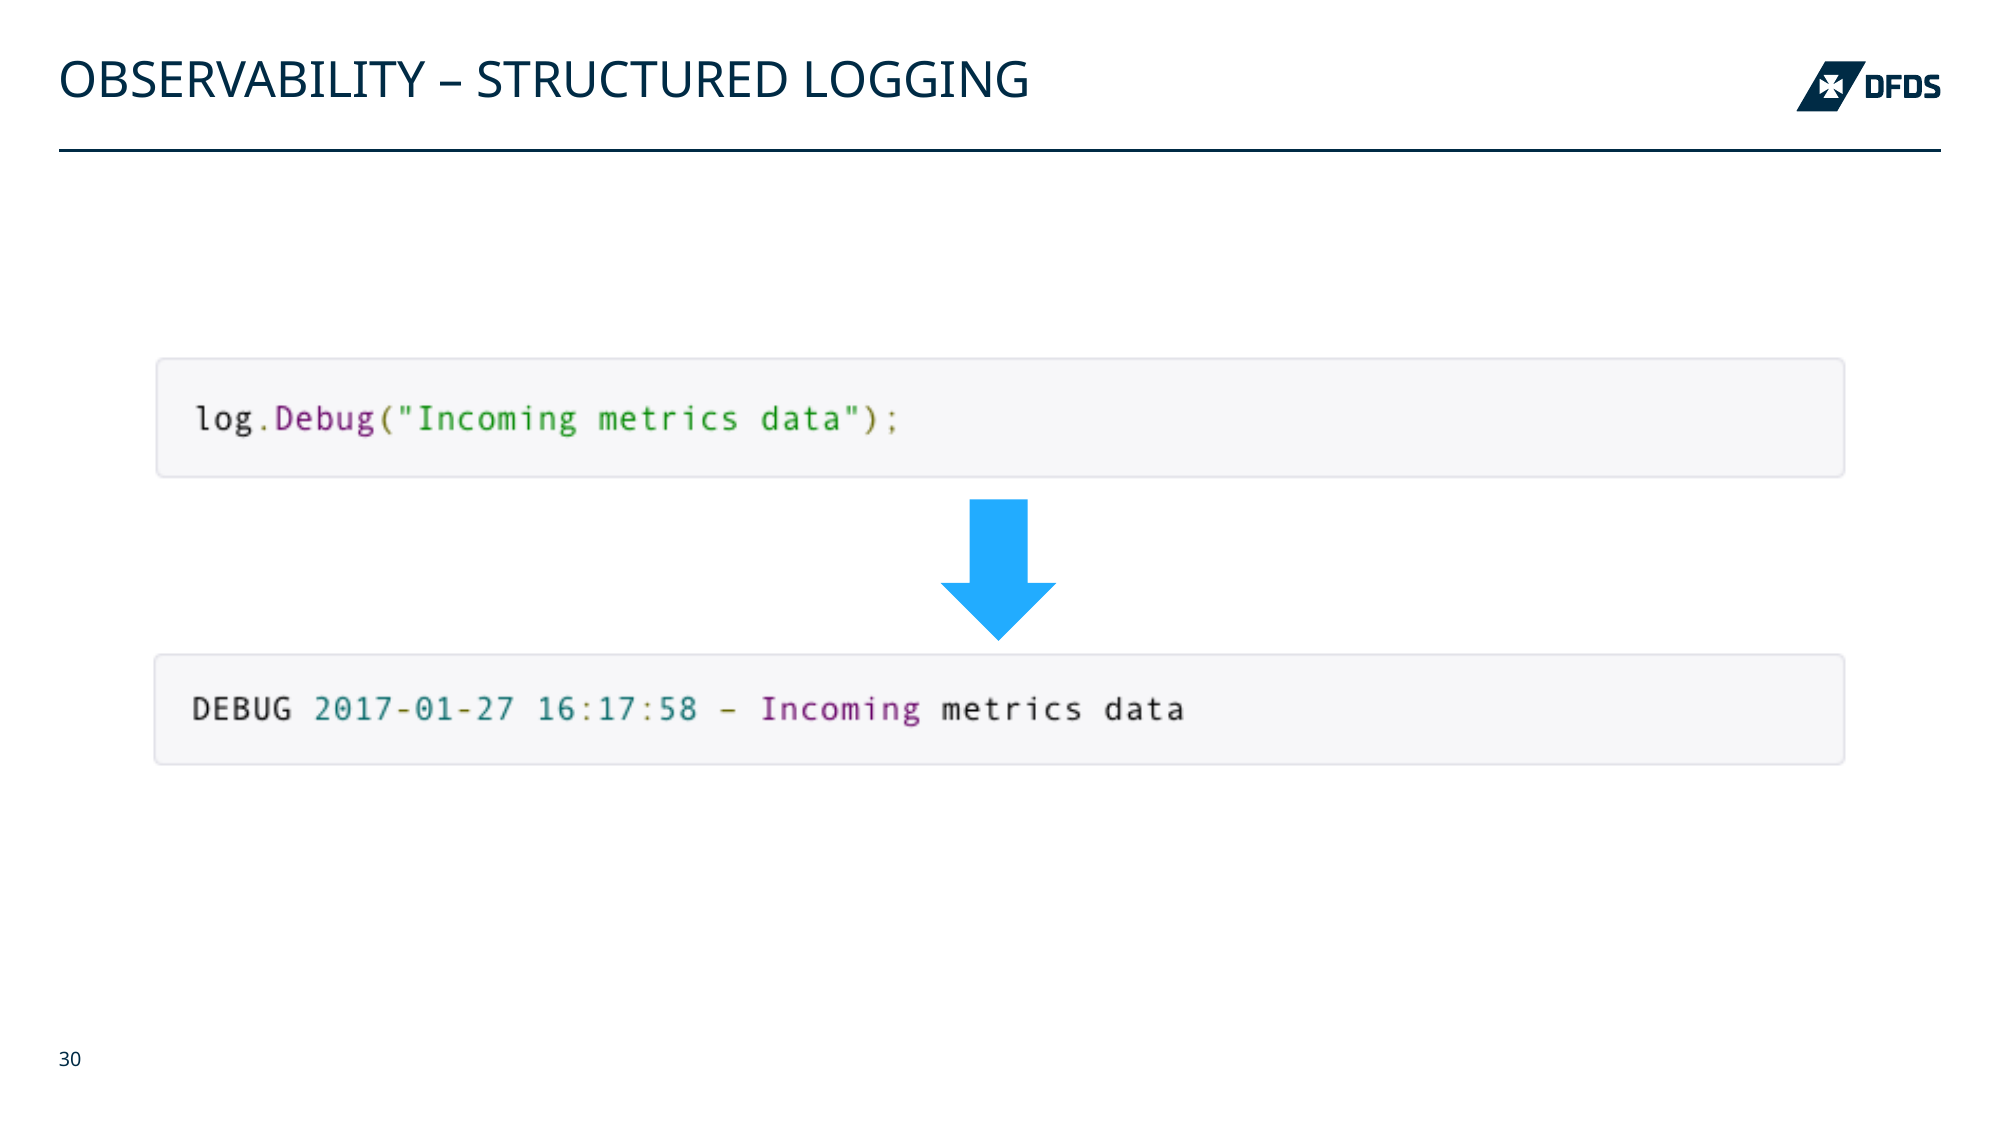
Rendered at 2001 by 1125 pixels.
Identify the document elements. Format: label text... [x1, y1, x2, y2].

title Observability – structured logging [58, 25, 1764, 138]
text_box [152, 356, 1848, 768]
